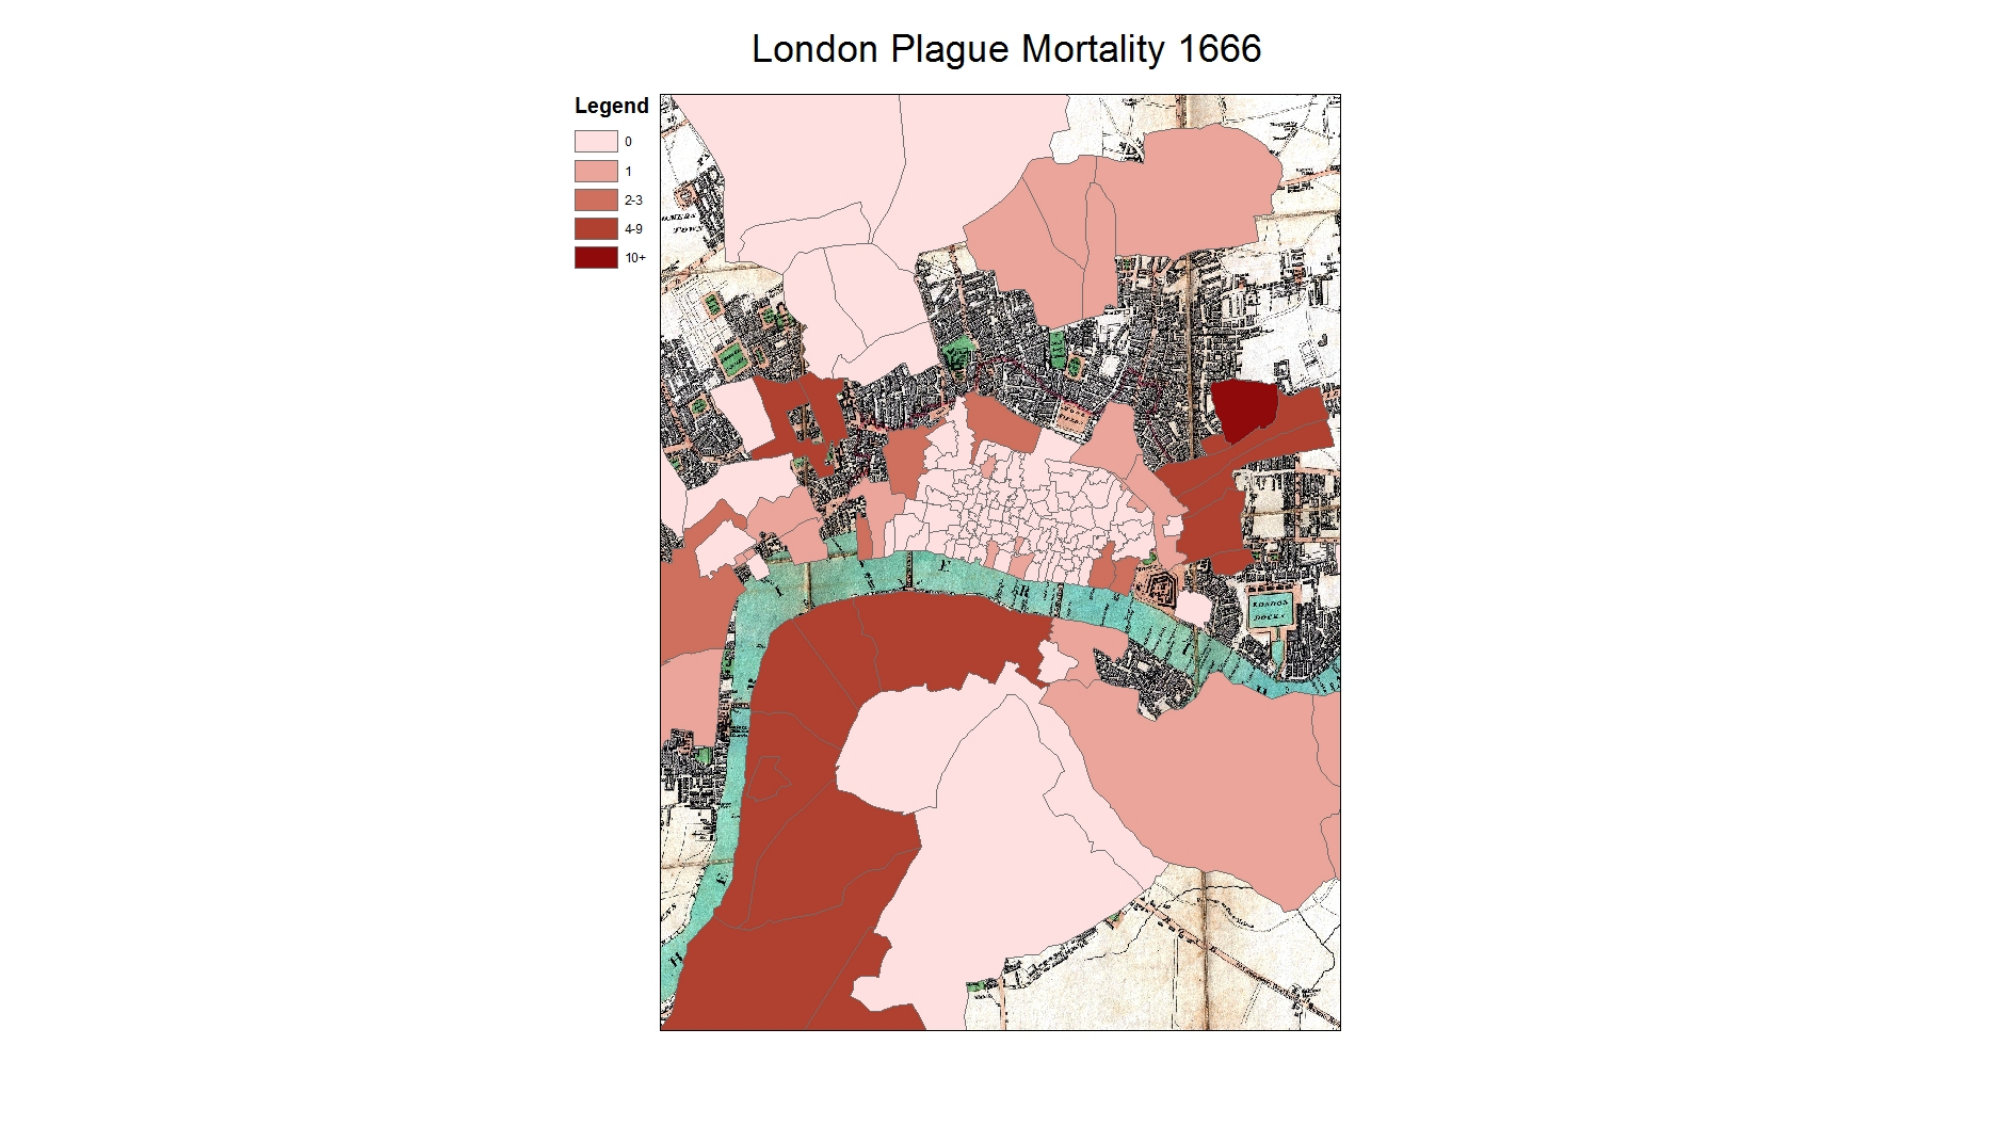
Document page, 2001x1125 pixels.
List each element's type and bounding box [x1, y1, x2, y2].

picture [565, 0, 1435, 1125]
